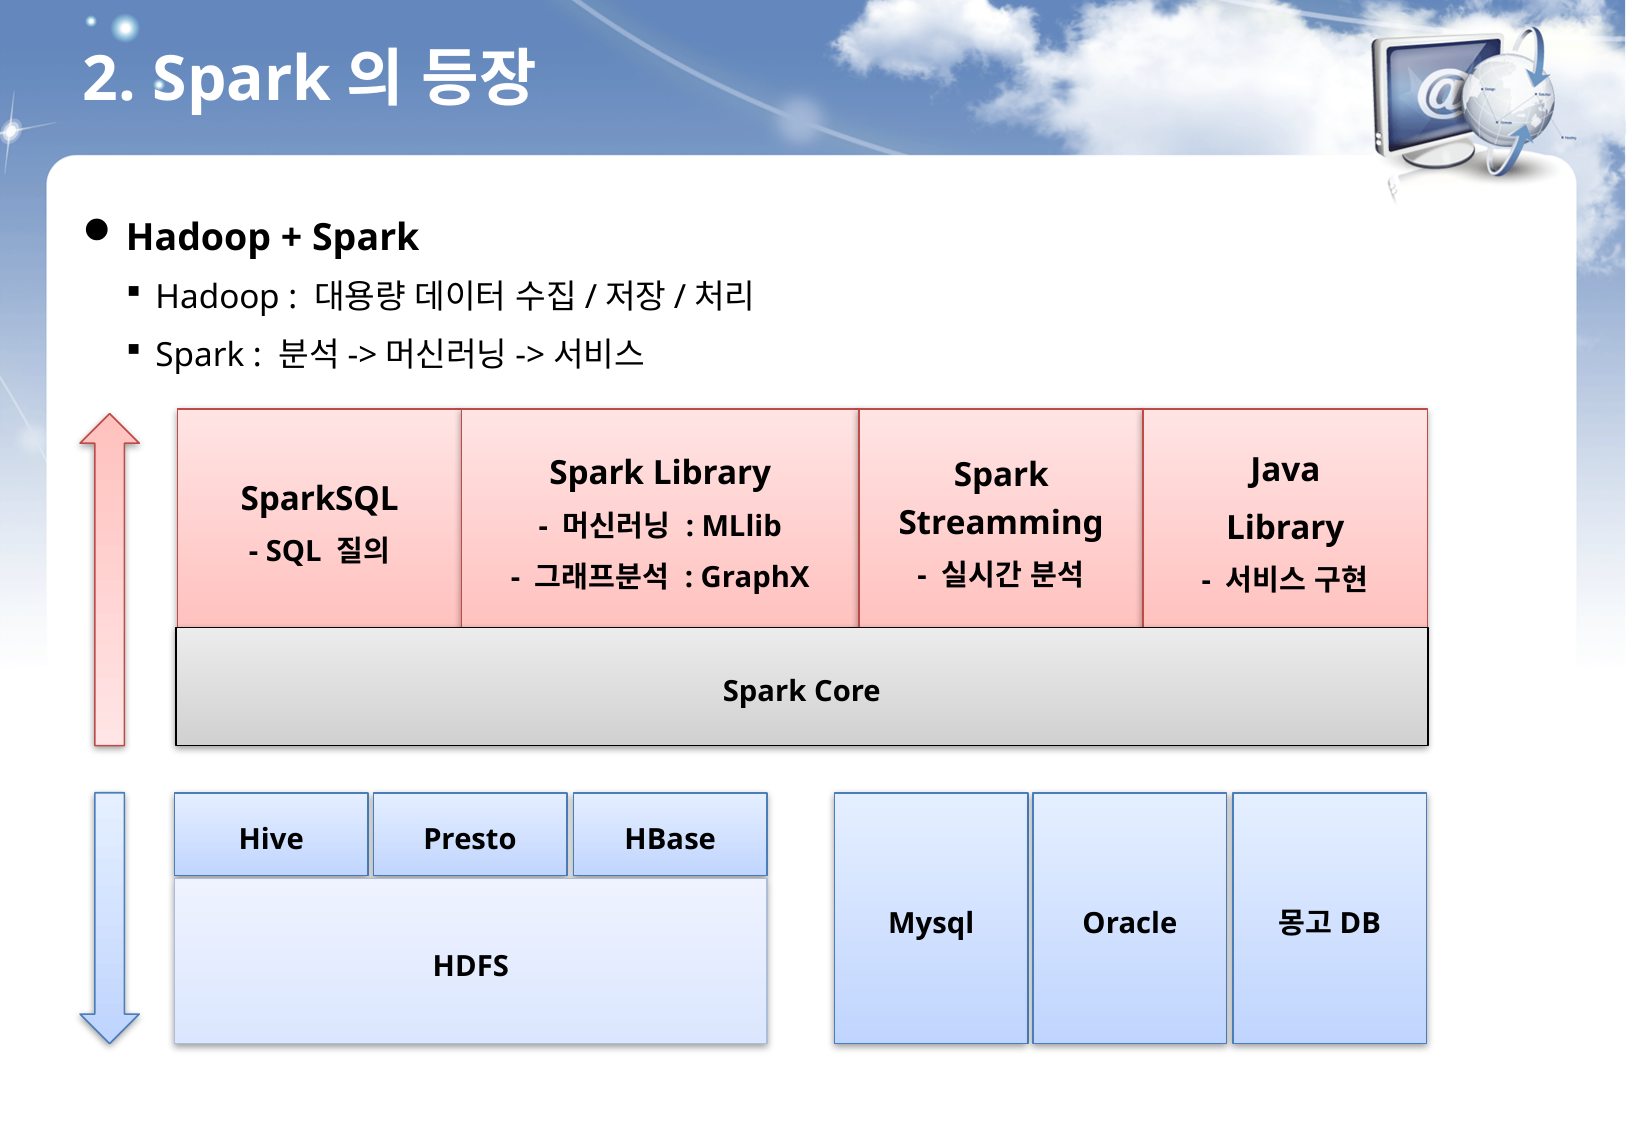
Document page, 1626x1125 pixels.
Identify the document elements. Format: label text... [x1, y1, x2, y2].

text_box Hadoop + Spark Hadoop : 대용량 데이터 수집/저장/처리 Spark : 분석->머신러닝->서비스 [68, 196, 1553, 381]
text_box Spark Core [175, 627, 1429, 746]
text_box Mysql [834, 792, 1029, 1044]
text_box HDFS [174, 878, 768, 1044]
text_box 2. Spark의 등장 [68, 31, 1464, 138]
picture [0, 0, 1626, 1125]
text_box Oracle [1032, 792, 1227, 1044]
text_box Spark Streamming - 실시간 분석 [858, 408, 1140, 625]
text_box Spark Library - 머신러닝 : MLlib - 그래프분석 : GraphX [461, 408, 856, 625]
text_box SparkSQL - SQL 질의 [177, 408, 459, 625]
text_box HBase [573, 792, 768, 876]
text_box Hive [174, 792, 369, 876]
text_box 몽고DB [1232, 792, 1427, 1044]
text_box Presto [373, 792, 568, 876]
text_box [79, 791, 140, 1045]
text_box [79, 413, 140, 747]
text_box Java Library - 서비스 구현 [1142, 408, 1428, 626]
